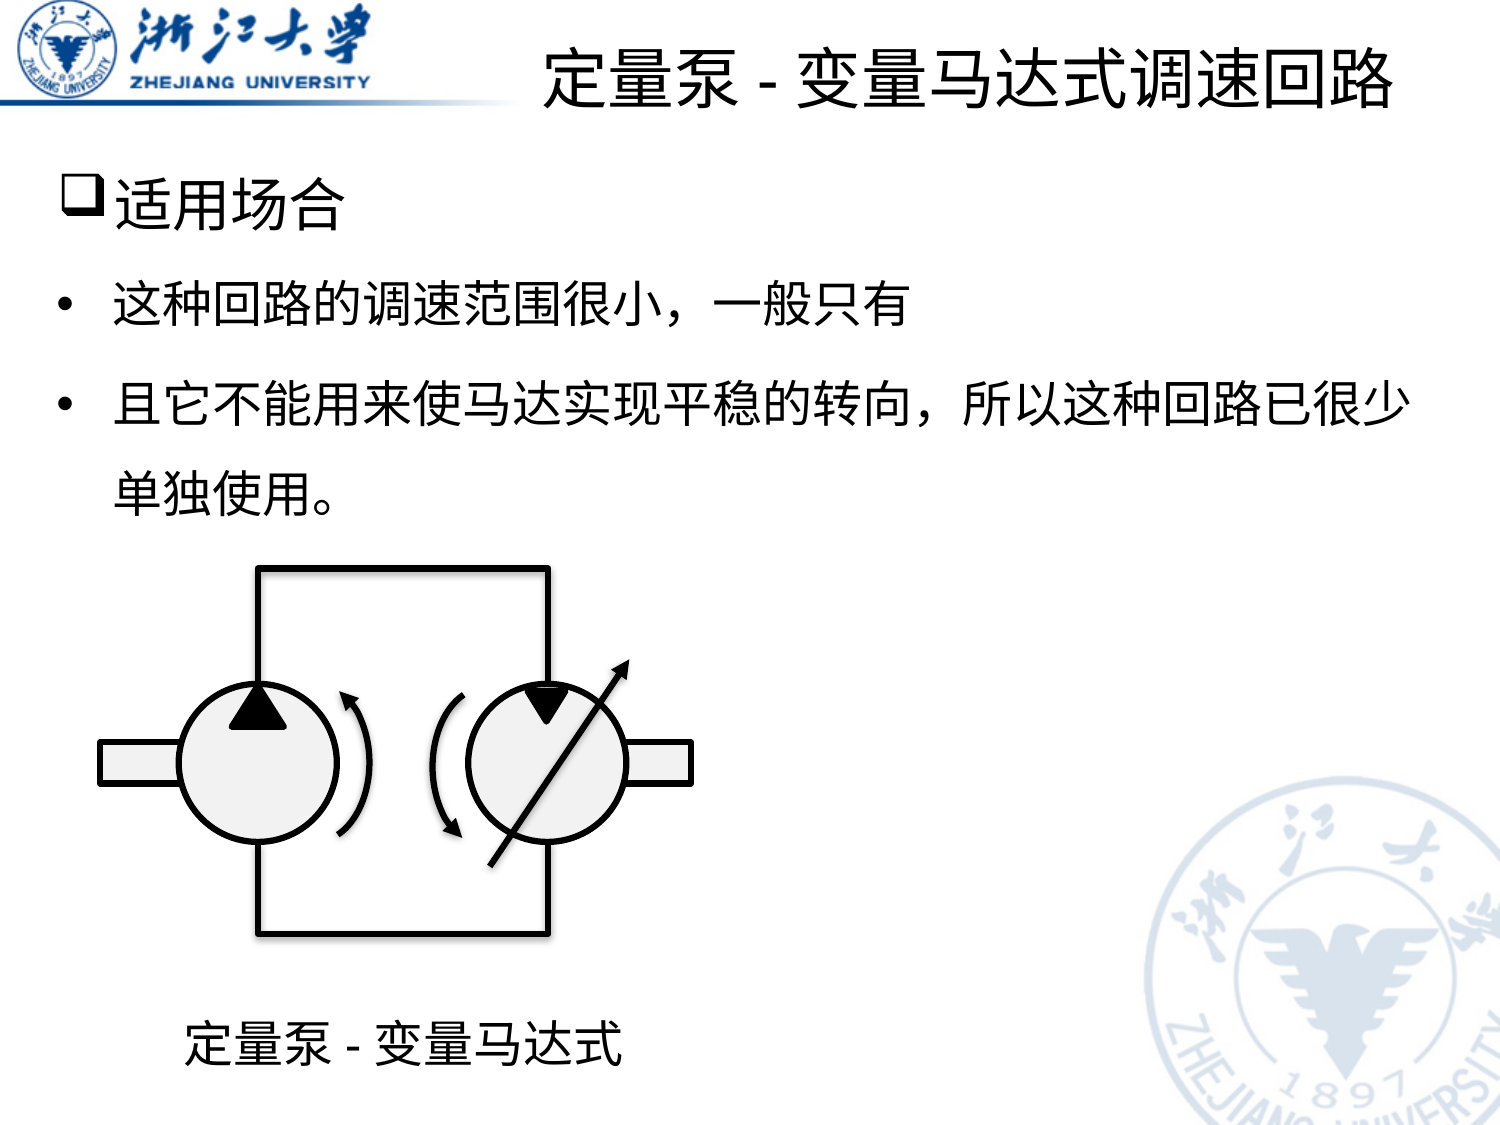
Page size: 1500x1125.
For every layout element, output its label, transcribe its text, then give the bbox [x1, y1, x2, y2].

title 定量泵-变量马达式调速回路 [436, 5, 1500, 109]
text_box 适用场合 [43, 125, 363, 246]
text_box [100, 568, 692, 1103]
picture [0, 0, 1500, 1125]
